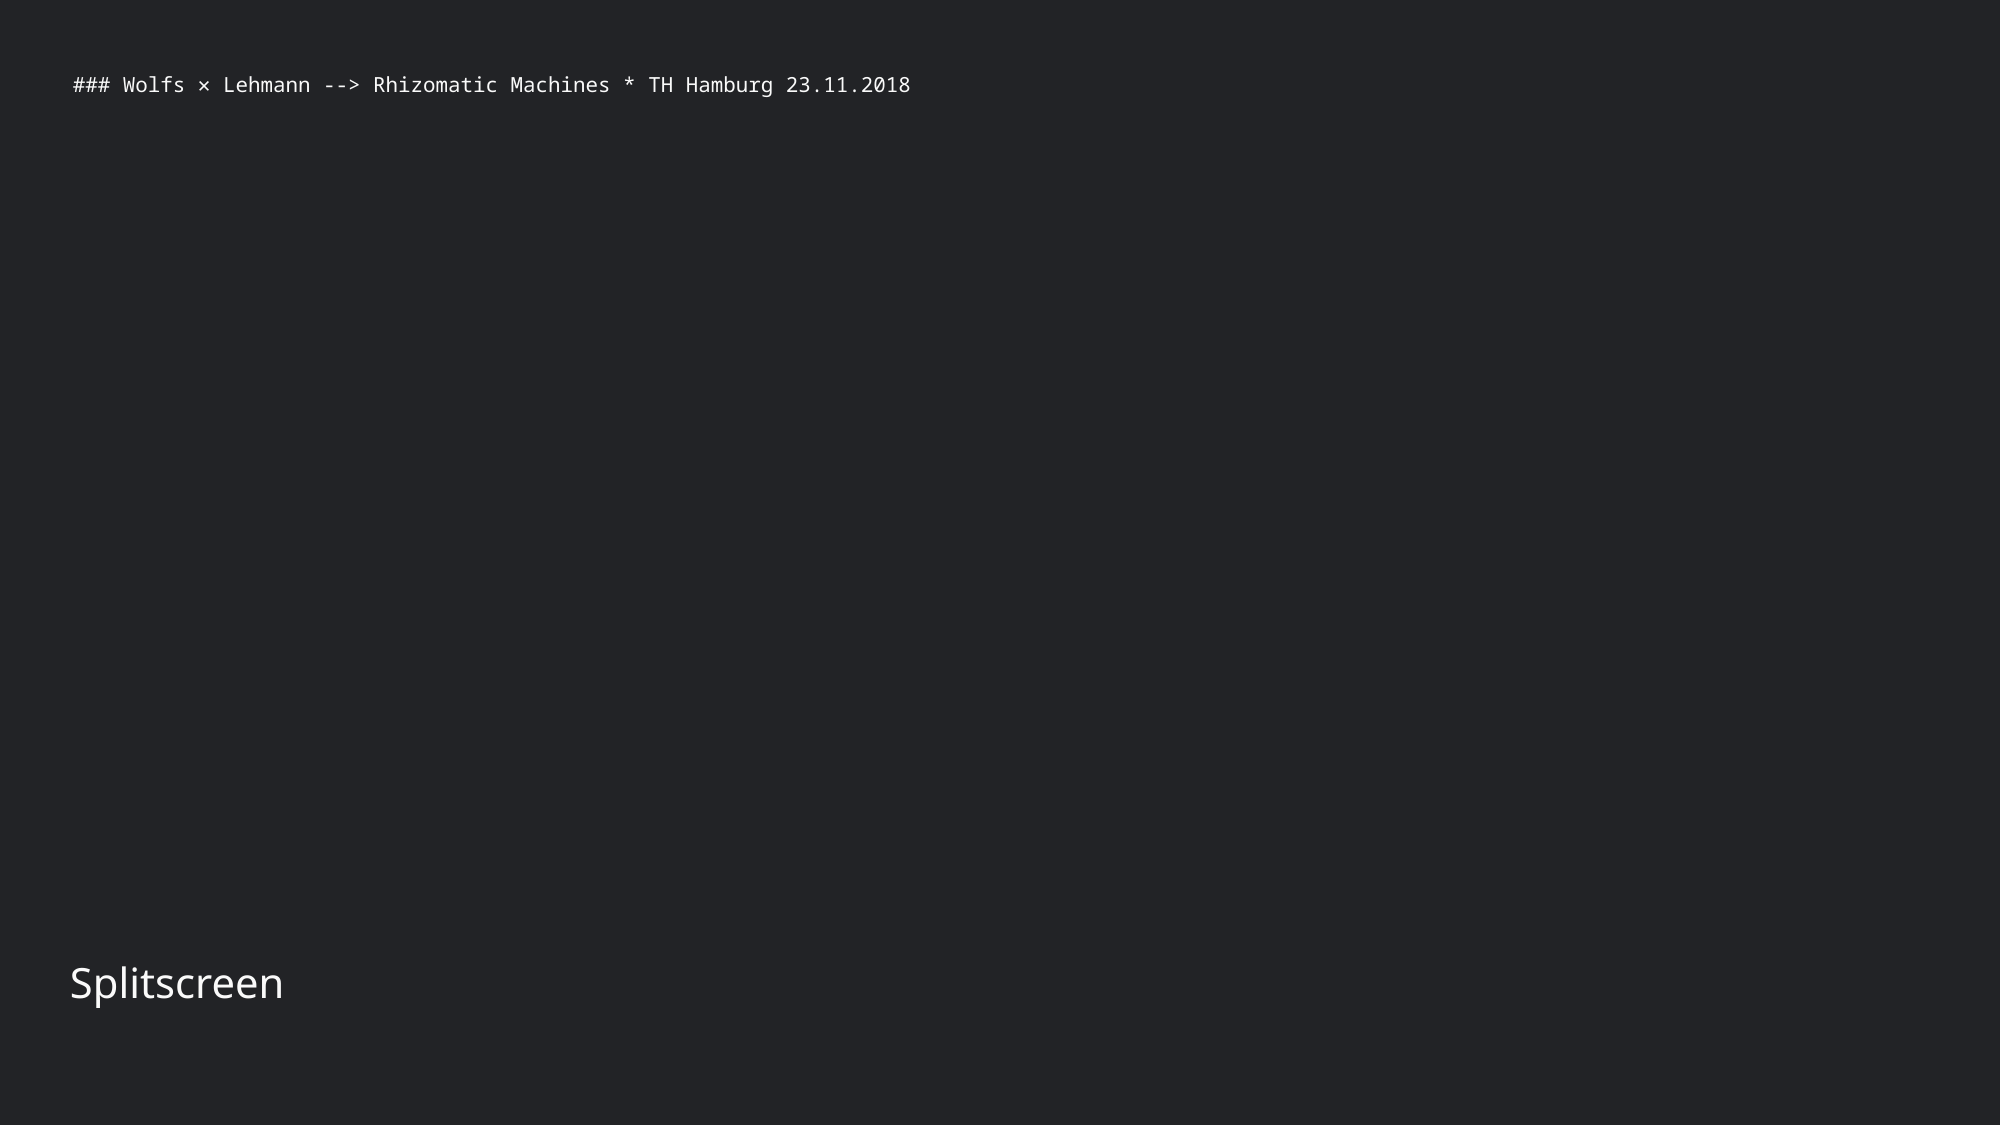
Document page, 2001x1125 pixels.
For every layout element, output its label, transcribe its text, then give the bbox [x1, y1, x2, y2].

list Splitscreen [54, 954, 1118, 1071]
footer ### Wolfs ✕ Lehmann --> Rhizomatic Machines * TH Hamburg 23.11.2018 [57, 55, 1000, 112]
